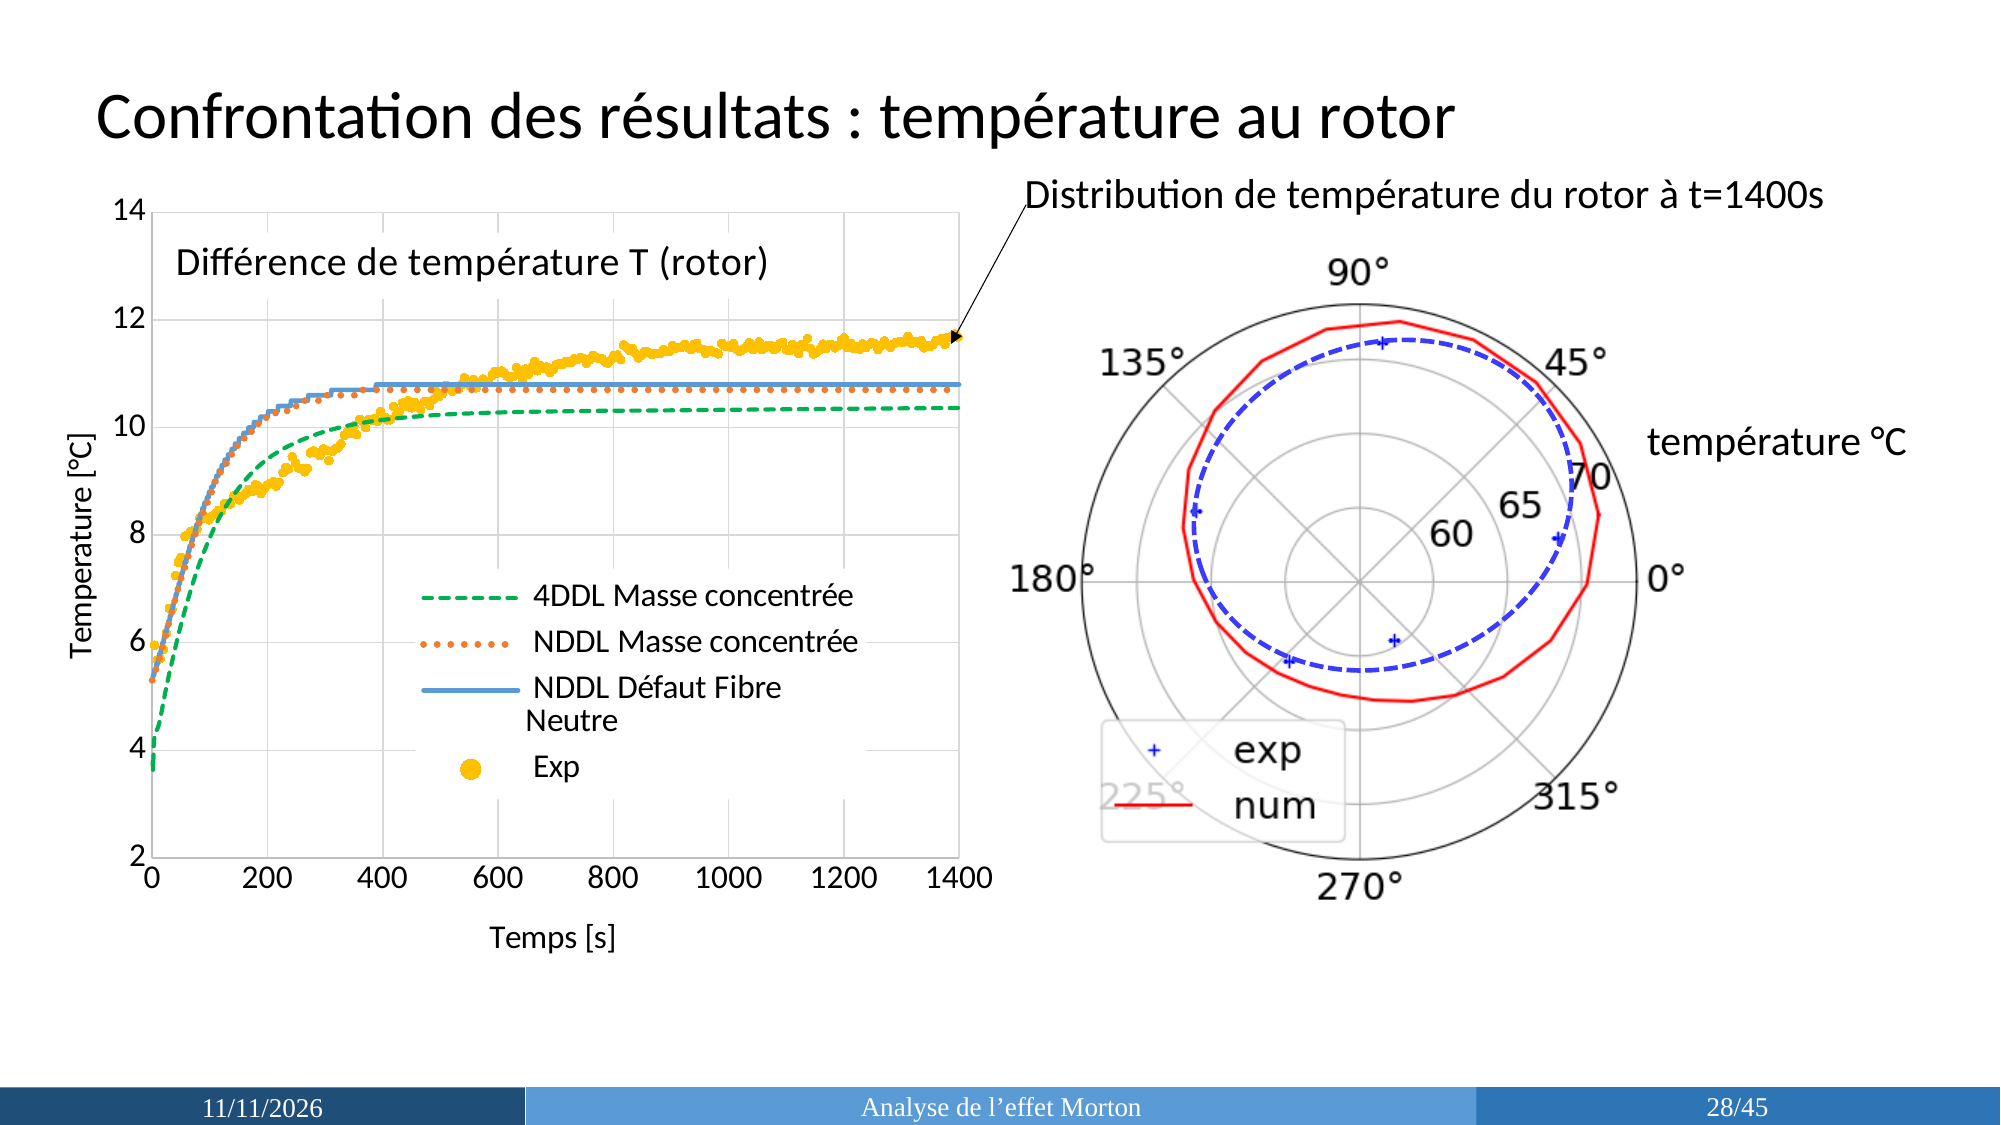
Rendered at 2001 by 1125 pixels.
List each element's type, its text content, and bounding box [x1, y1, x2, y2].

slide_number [0, 1087, 525, 1125]
chart [56, 173, 1002, 1001]
text_box température °C [1844, 406, 1923, 471]
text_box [1004, 159, 1844, 907]
text_box Confrontation des résultats : température au rotor [81, 64, 2000, 159]
footer Analyse de l’effet Morton [526, 1087, 1477, 1125]
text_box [950, 204, 1027, 344]
slide_number 28/45 [1477, 1087, 2000, 1125]
